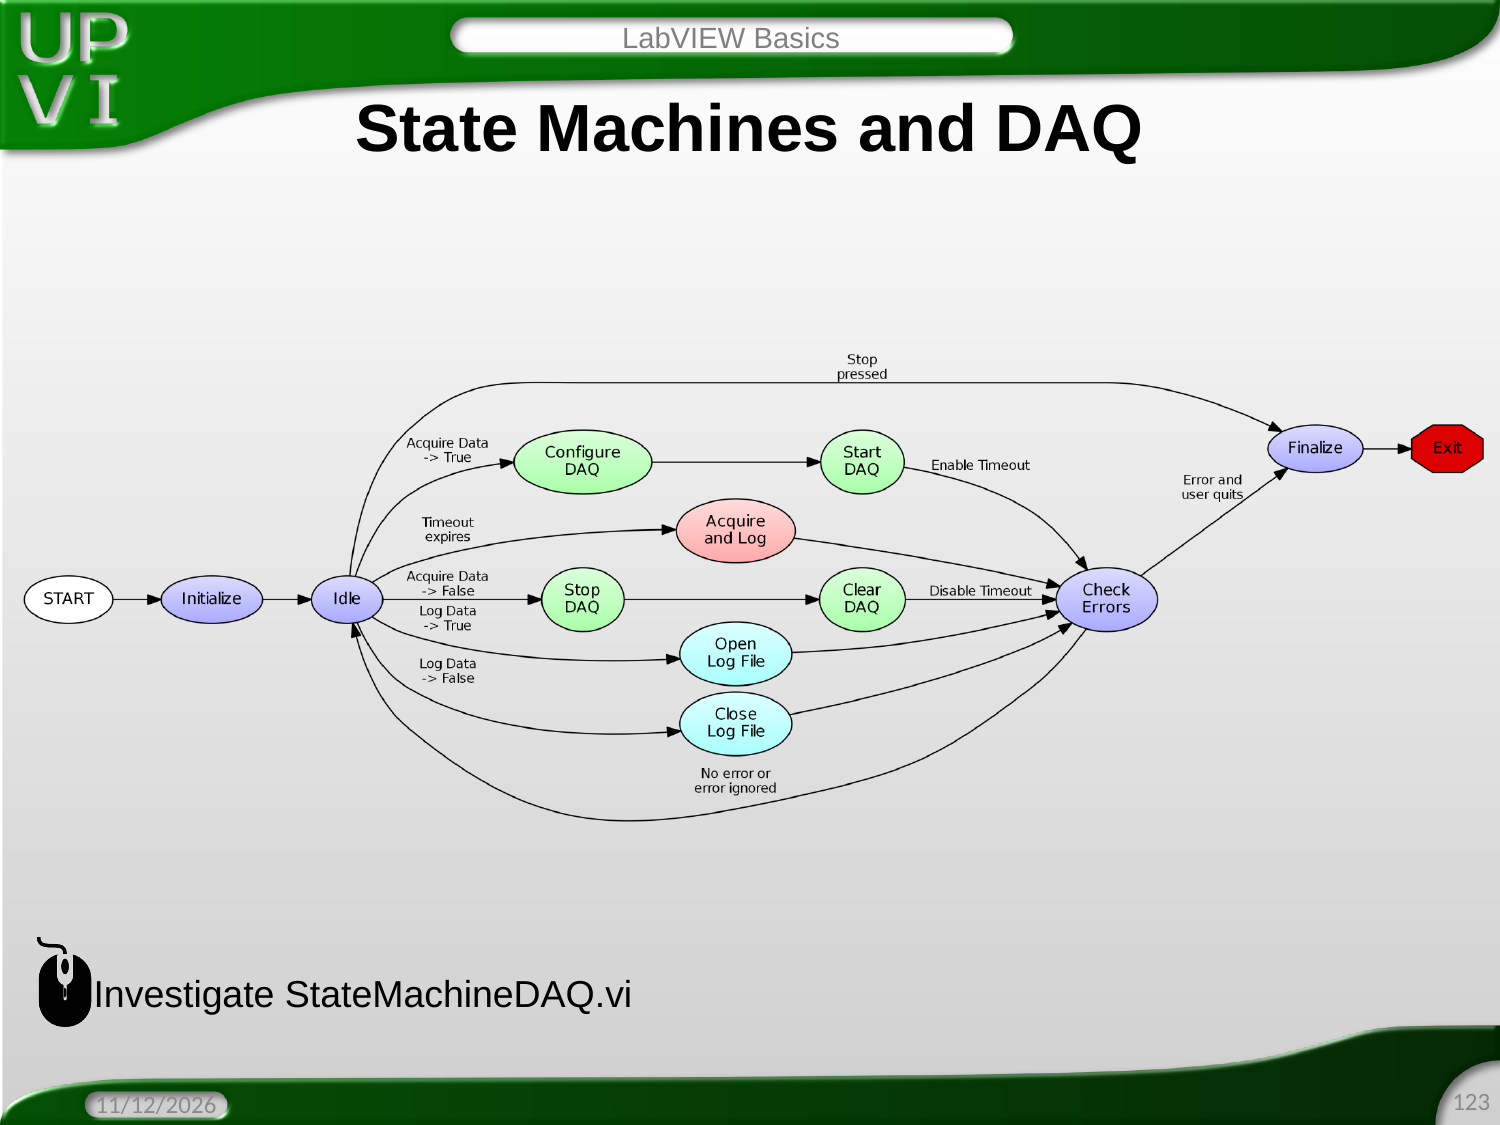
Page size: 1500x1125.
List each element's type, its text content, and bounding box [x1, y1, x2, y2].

list Investigate StateMachineDAQ.vi [109, 962, 1466, 1035]
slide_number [75, 1073, 238, 1125]
footer LabVIEW Basics [450, 6, 1013, 67]
picture [0, 0, 1500, 1125]
title State Machines and DAQ [75, 75, 1425, 175]
slide_number 123 [1155, 1069, 1500, 1125]
